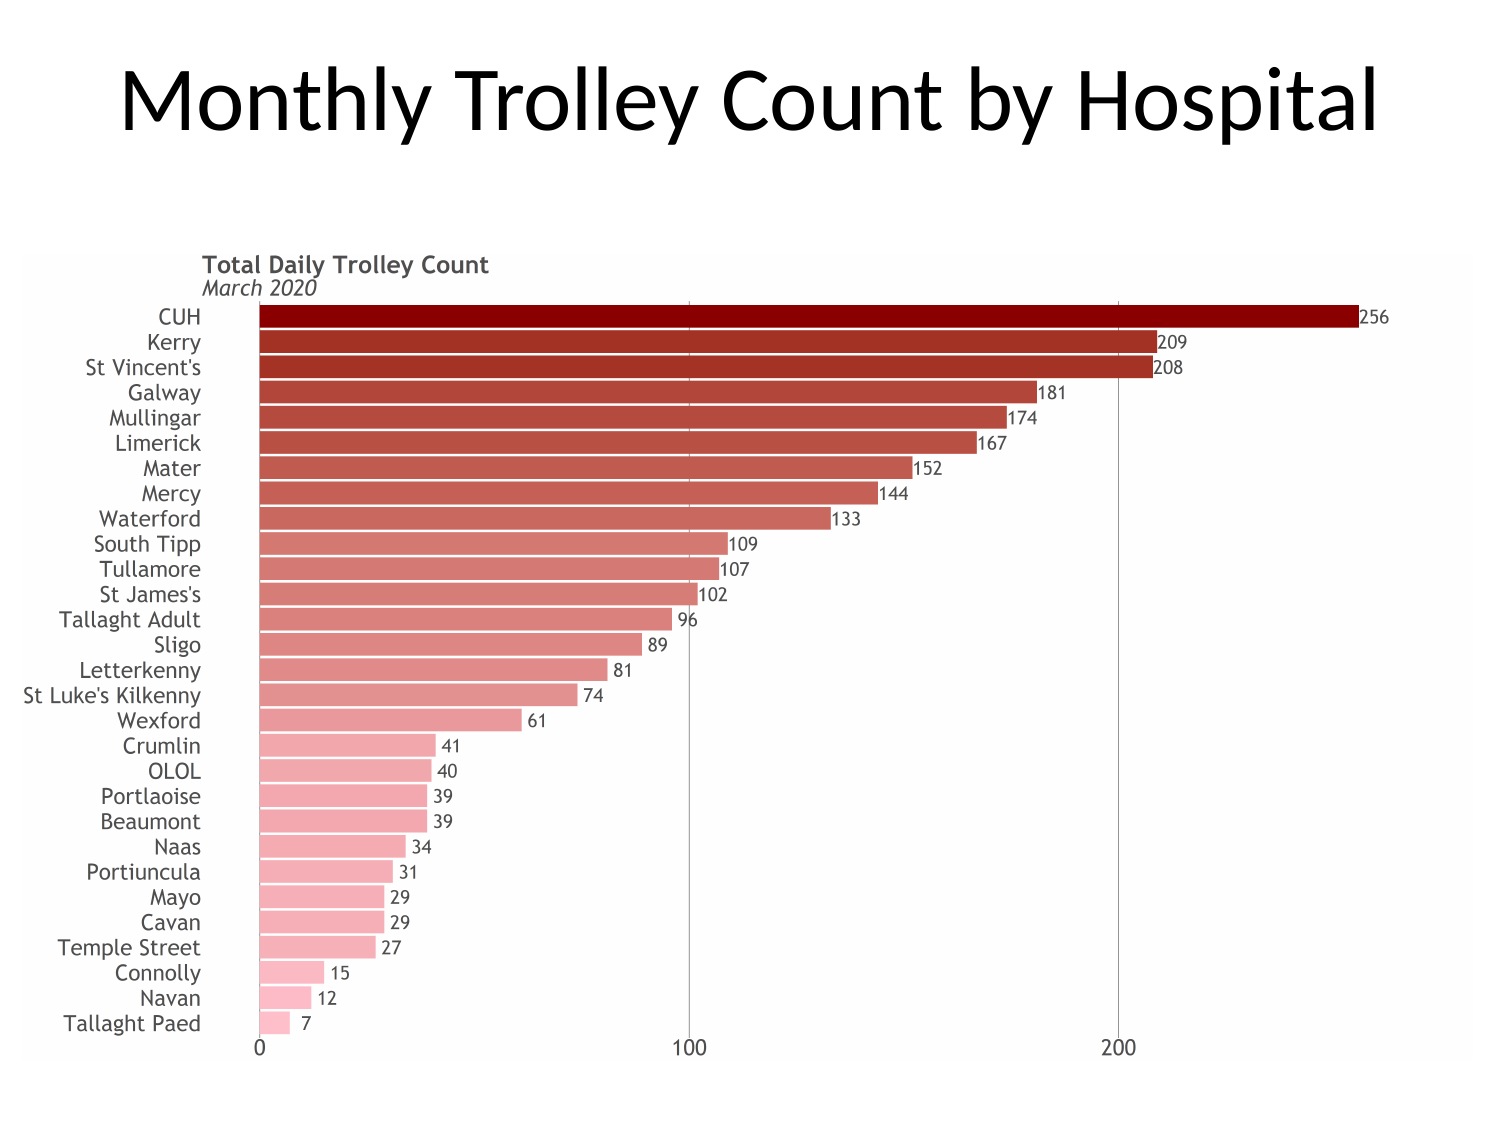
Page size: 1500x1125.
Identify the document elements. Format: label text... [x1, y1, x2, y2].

title Monthly Trolley Count by Hospital [0, 0, 1500, 188]
picture [22, 253, 1474, 1061]
